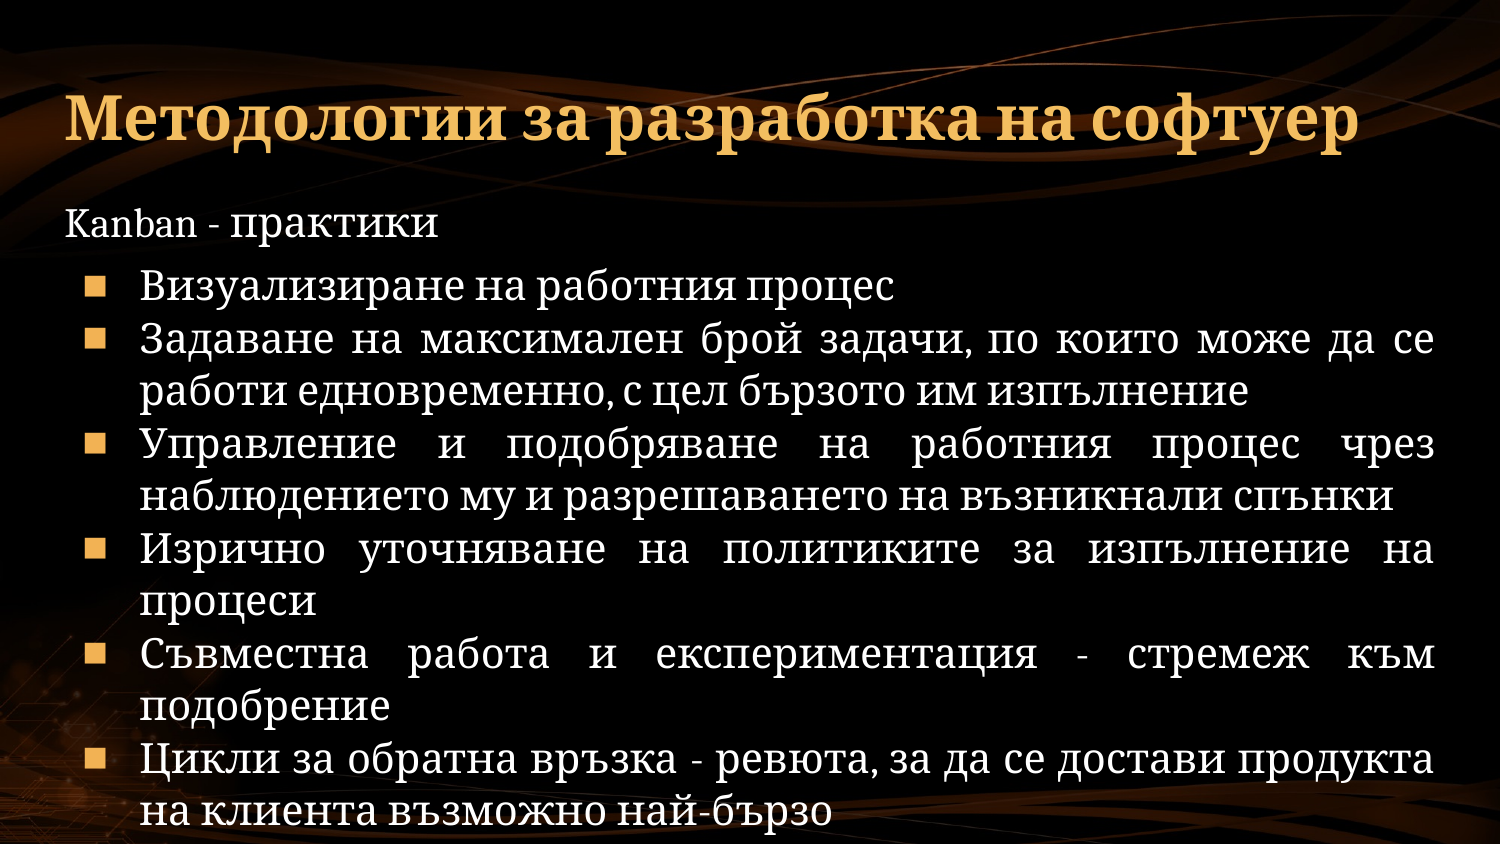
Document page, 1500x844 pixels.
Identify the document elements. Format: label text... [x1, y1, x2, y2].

title Методологии за разработка на софтуер [51, 72, 1449, 167]
list Kanban - практики Визуализиране на работния процес Задаване на максимален брой задачи, по които може да се работи едновременно, с цел бързото им изпълнение Управление и подобряване на работния процес чрез наблюдението му и разрешаването на възникнали спънки Изрично уточняване на политиките за изпълнение на процеси Съвместна работа и експериментация - стремеж към подобрение Цикли за обратна връзка - ревюта, за да се достави продукта на клиента възможно най-бързо [51, 189, 1449, 812]
picture [0, 0, 1500, 844]
